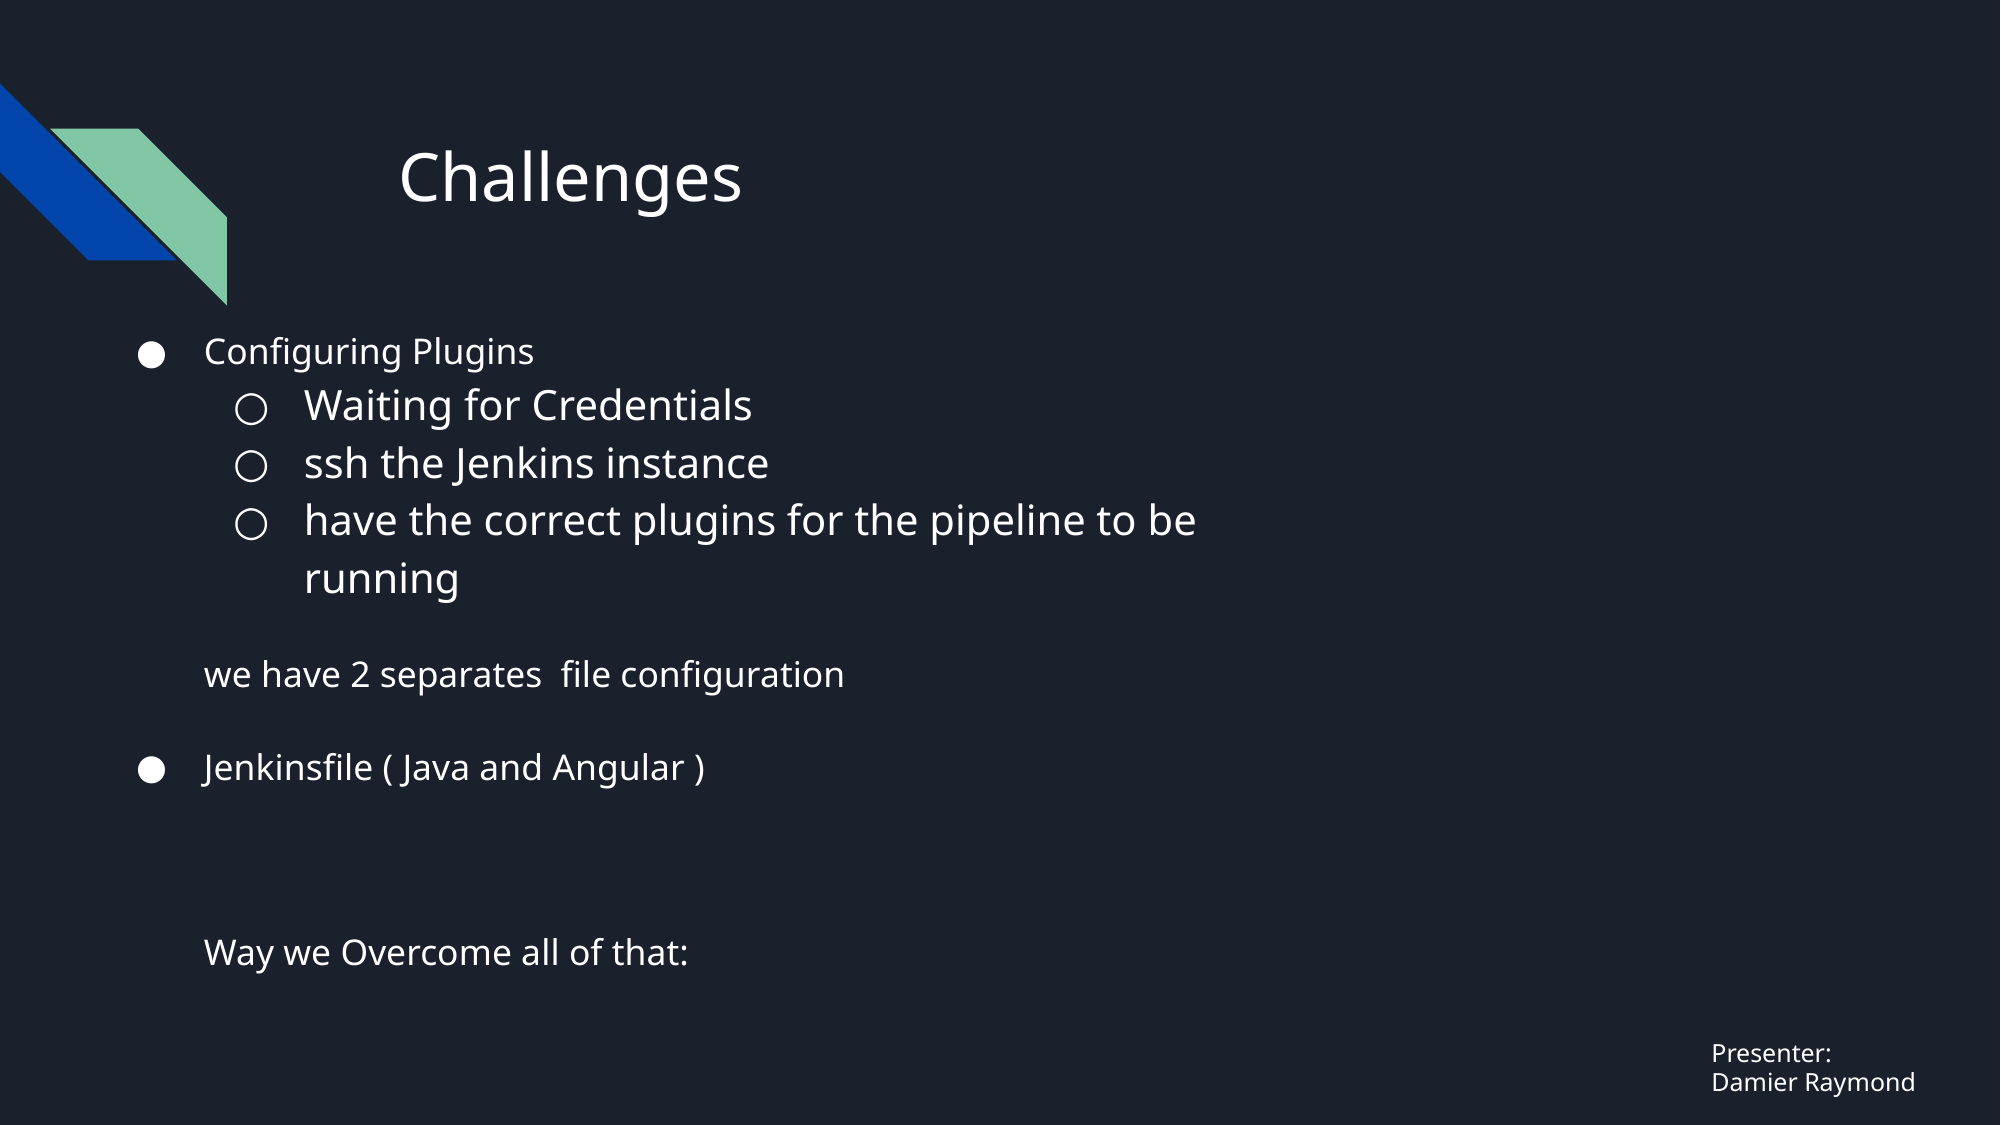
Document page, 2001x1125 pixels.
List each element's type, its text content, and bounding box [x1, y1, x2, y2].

title Challenges [378, 114, 1650, 264]
text_box Presenter: Damier Raymond [1696, 1022, 1957, 1115]
list Configuring Plugins Waiting for Credentials ssh the Jenkins instance have the correct plugins for the pipeline to be running we have 2 separates file configuration Jenkinsfile ( Java and Angular ) Way we Overcome all of that: [83, 302, 1282, 913]
